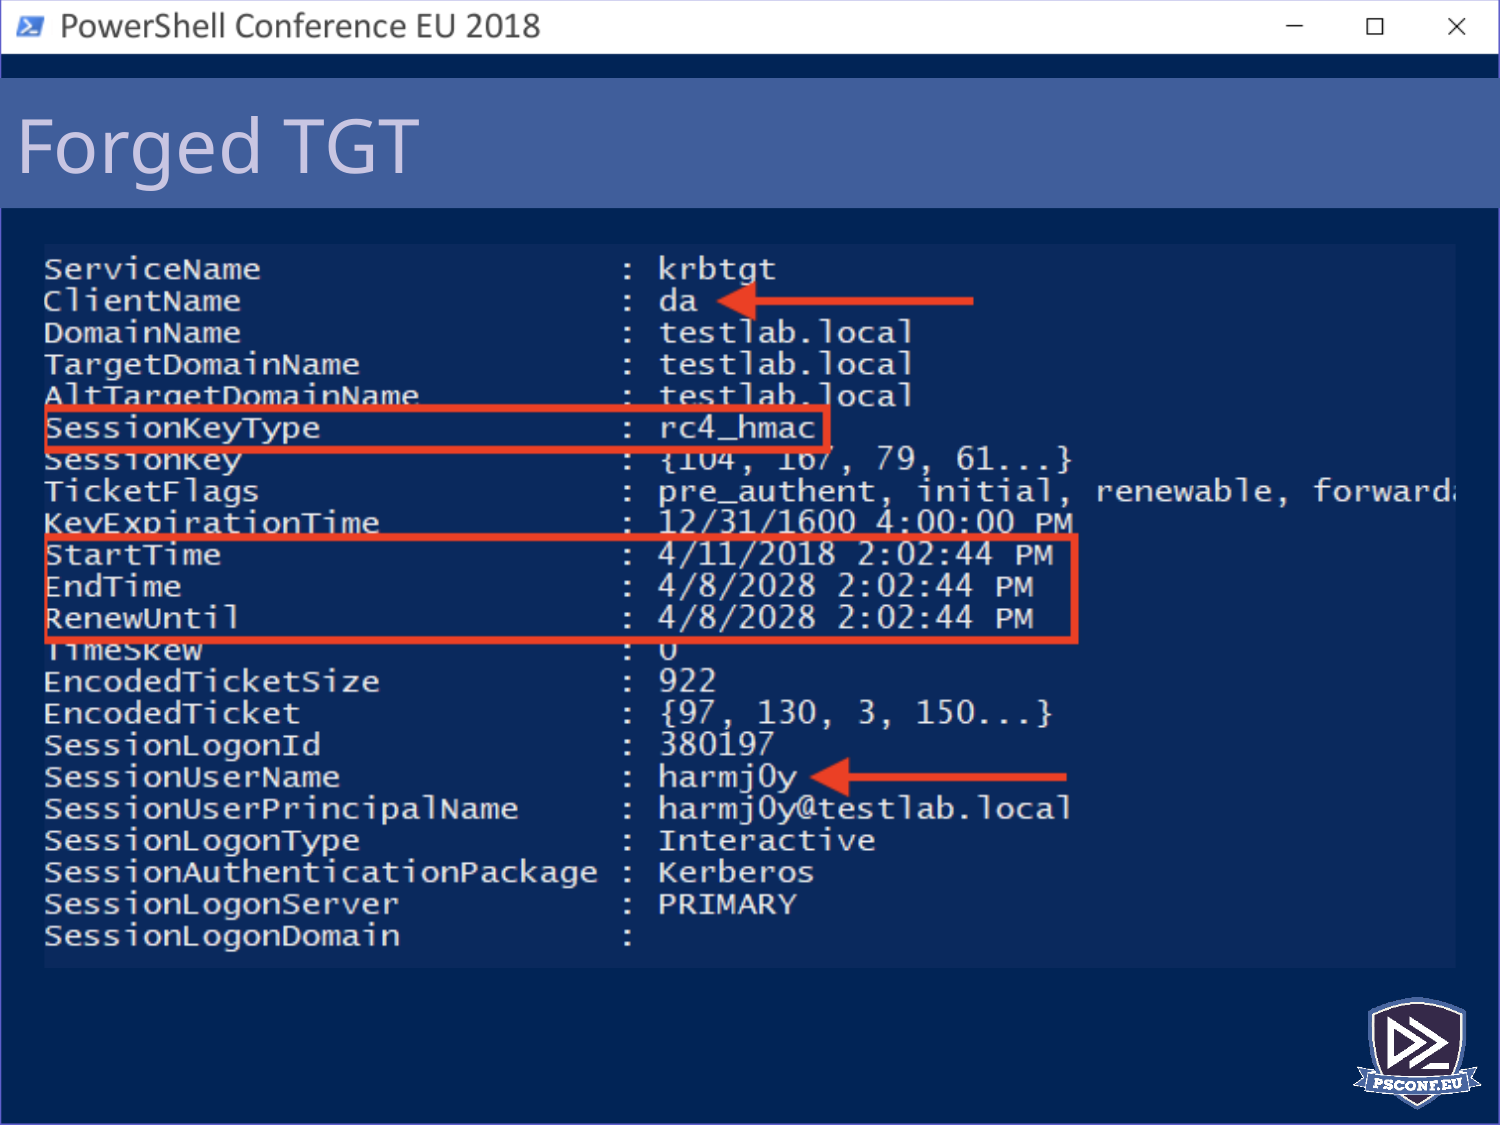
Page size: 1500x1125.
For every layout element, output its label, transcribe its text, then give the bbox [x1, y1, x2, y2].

title Forged TGT [0, 78, 1500, 209]
picture [0, 209, 1500, 1125]
picture [0, 0, 1500, 78]
